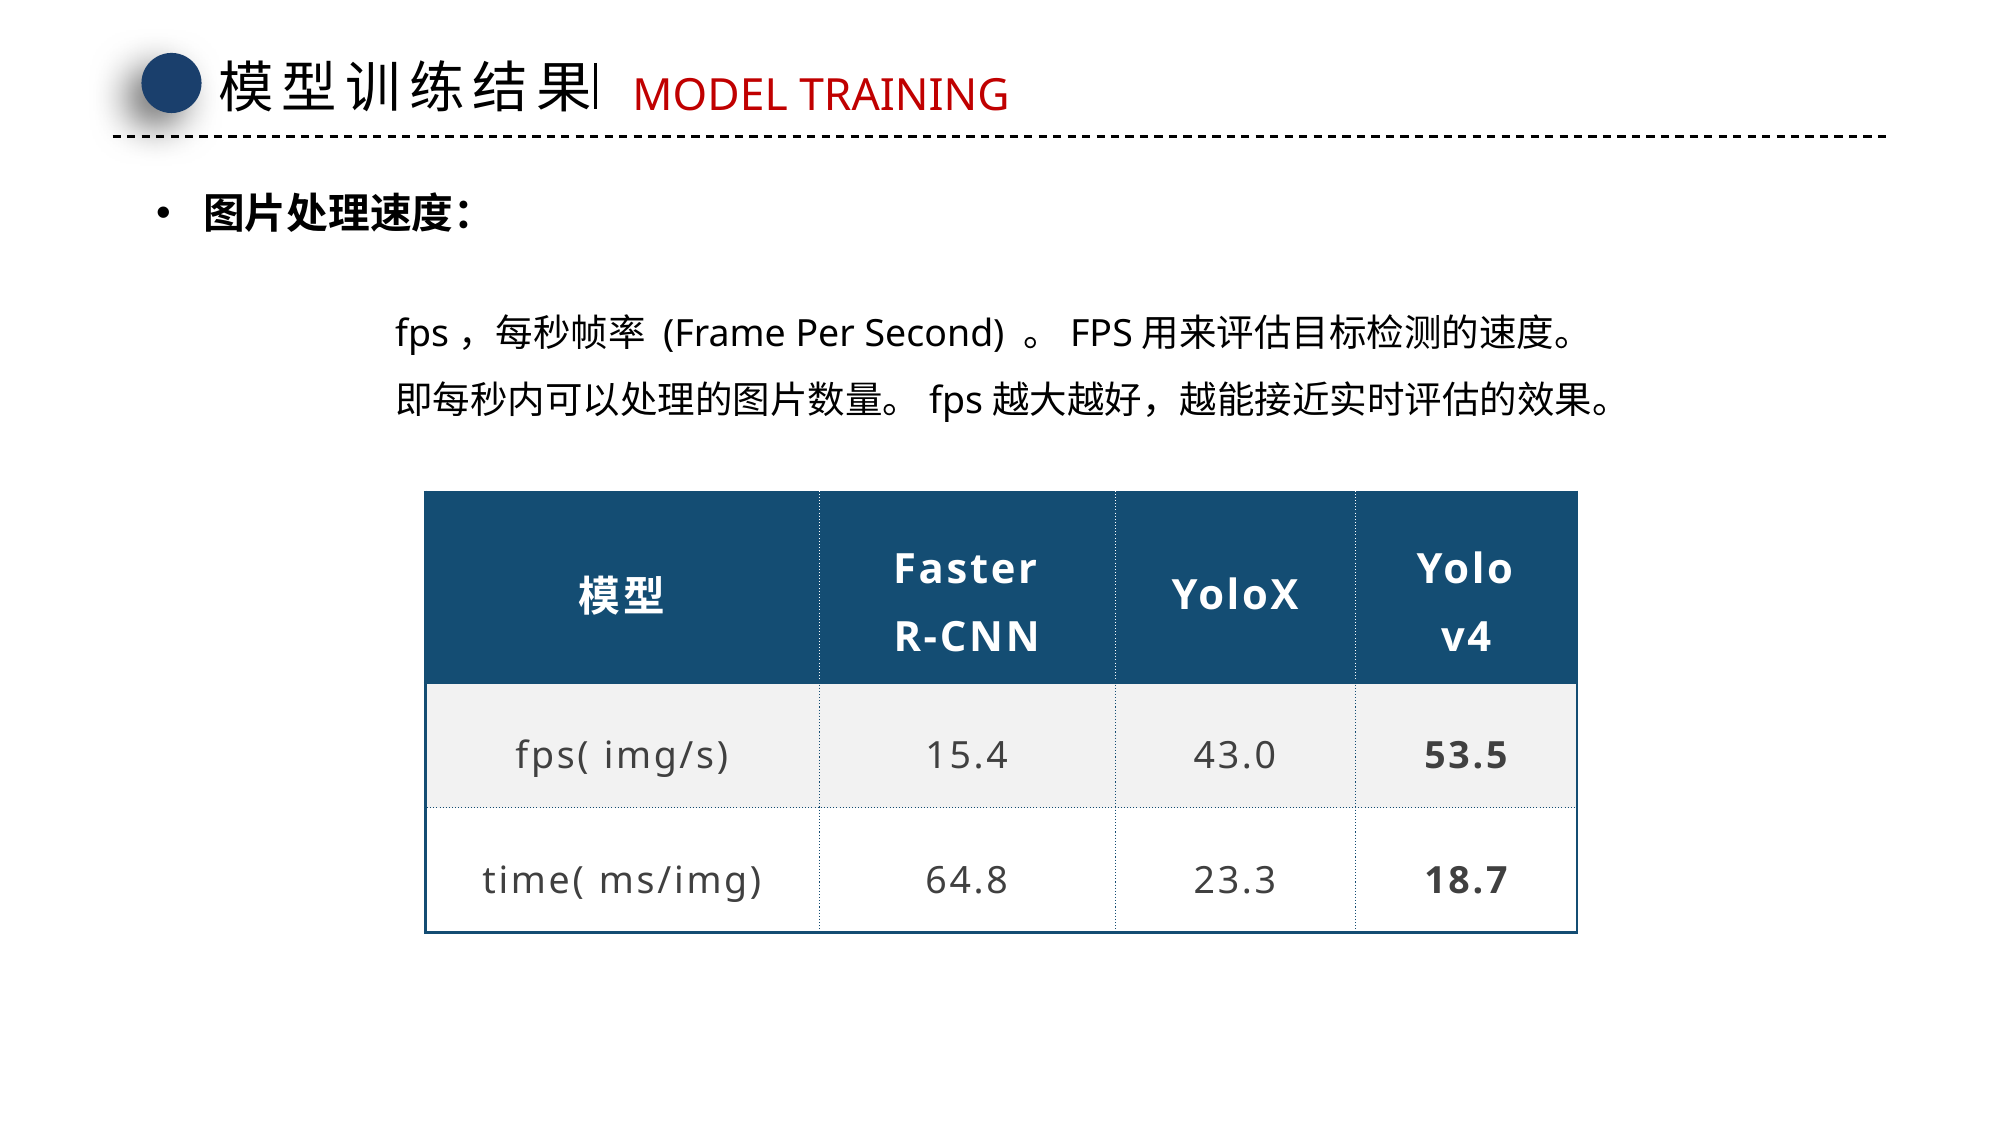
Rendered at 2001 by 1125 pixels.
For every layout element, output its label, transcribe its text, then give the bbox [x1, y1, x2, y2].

text_box 模型训练结果 [203, 45, 608, 127]
table_header Yolov4 [1355, 493, 1576, 682]
table_cell 23.3 [1115, 808, 1355, 931]
table_cell 53.5 [1355, 684, 1576, 808]
text_box fps，每秒帧率 (Frame Per Second) 。FPS用来评估目标检测的速度。即每秒内可以处理的图片数量。fps越大越好，越能接近实时评估的效果。 [380, 278, 1620, 429]
text_box MODEL TRAINING [617, 58, 1026, 127]
table_cell 64.8 [819, 808, 1115, 931]
text_box 图片处理速度： [141, 179, 474, 245]
table_header YoloX [1115, 493, 1355, 682]
table_cell fps( img/s) [427, 684, 819, 808]
table_cell 15.4 [819, 684, 1115, 808]
text_box [140, 51, 203, 115]
table_cell time( ms/img) [427, 808, 819, 931]
table_header Faster R-CNN [819, 493, 1115, 682]
table_cell 18.7 [1355, 808, 1576, 931]
table_header 模型 [427, 493, 819, 682]
table_cell 43.0 [1115, 684, 1355, 808]
